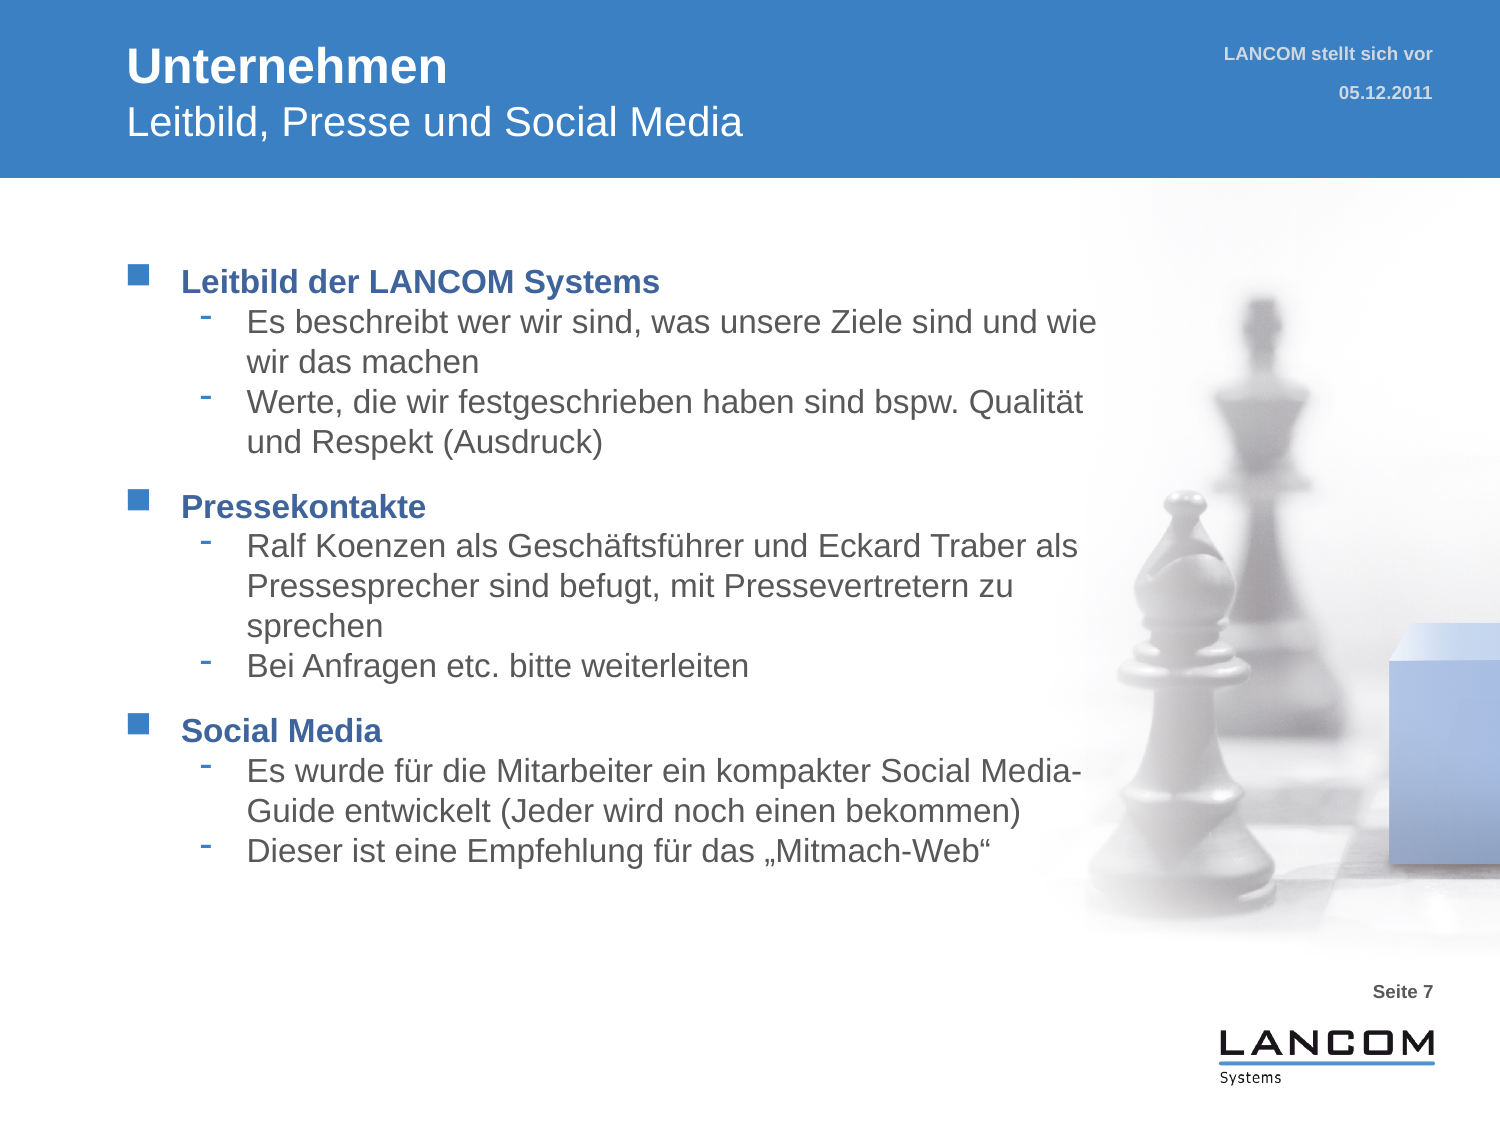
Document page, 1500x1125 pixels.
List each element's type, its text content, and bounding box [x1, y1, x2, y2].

picture [661, 178, 1500, 982]
text_box Leitbild der LANCOM Systems Es beschreibt wer wir sind, was unsere Ziele sind und wie wir das machen Werte, die wir festgeschrieben haben sind bspw. Qualität und Respekt (Ausdruck) Pressekontakte Ralf Koenzen als Geschäftsführer und Eckard Traber als Pressesprecher sind befugt, mit Pressevertretern zu sprechen Bei Anfragen etc. bitte weiterleiten Social Media Es wurde für die Mitarbeiter ein kompakter Social Media-Guide entwickelt (Jeder wird noch einen bekommen) Dieser ist eine Empfehlung für das „Mitmach-Web“ [124, 260, 1144, 864]
title Unternehmen Leitbild, Presse und Social Media [126, 18, 1196, 146]
footer LANCOM stellt sich vor [1195, 33, 1448, 73]
picture [1218, 1030, 1435, 1086]
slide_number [1195, 73, 1448, 103]
